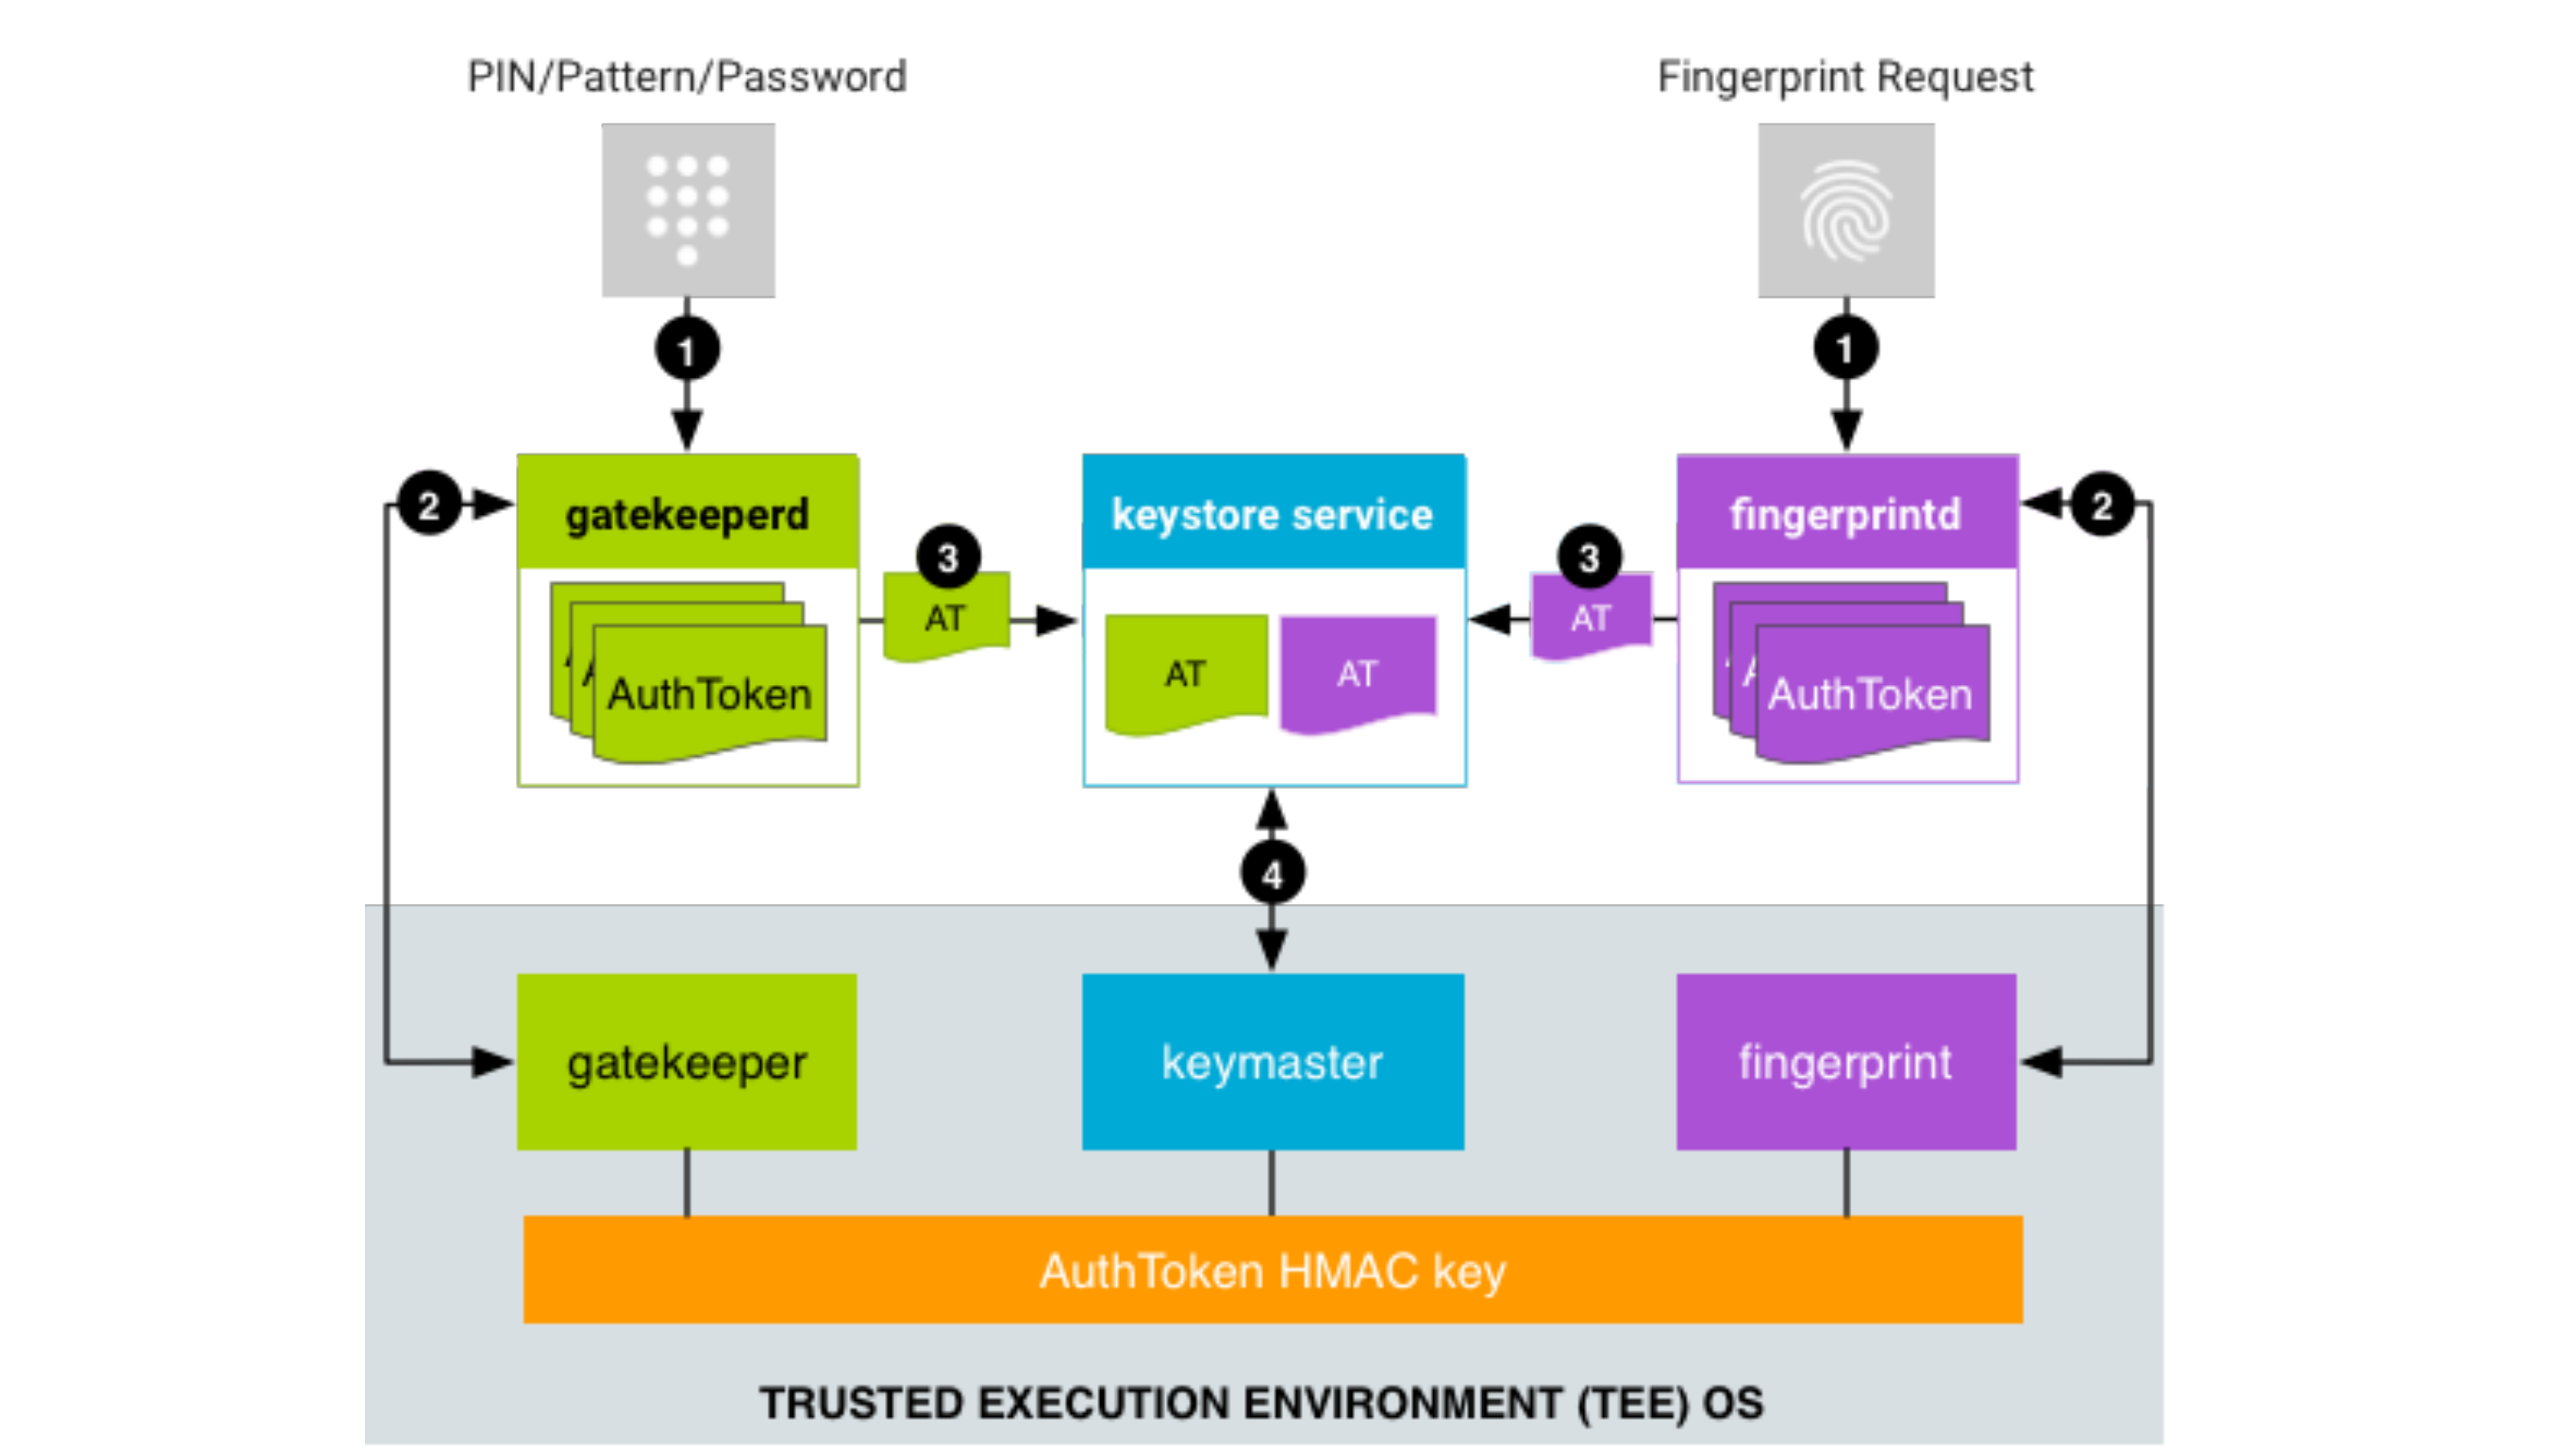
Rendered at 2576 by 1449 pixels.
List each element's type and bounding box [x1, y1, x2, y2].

picture [364, 21, 2169, 1449]
